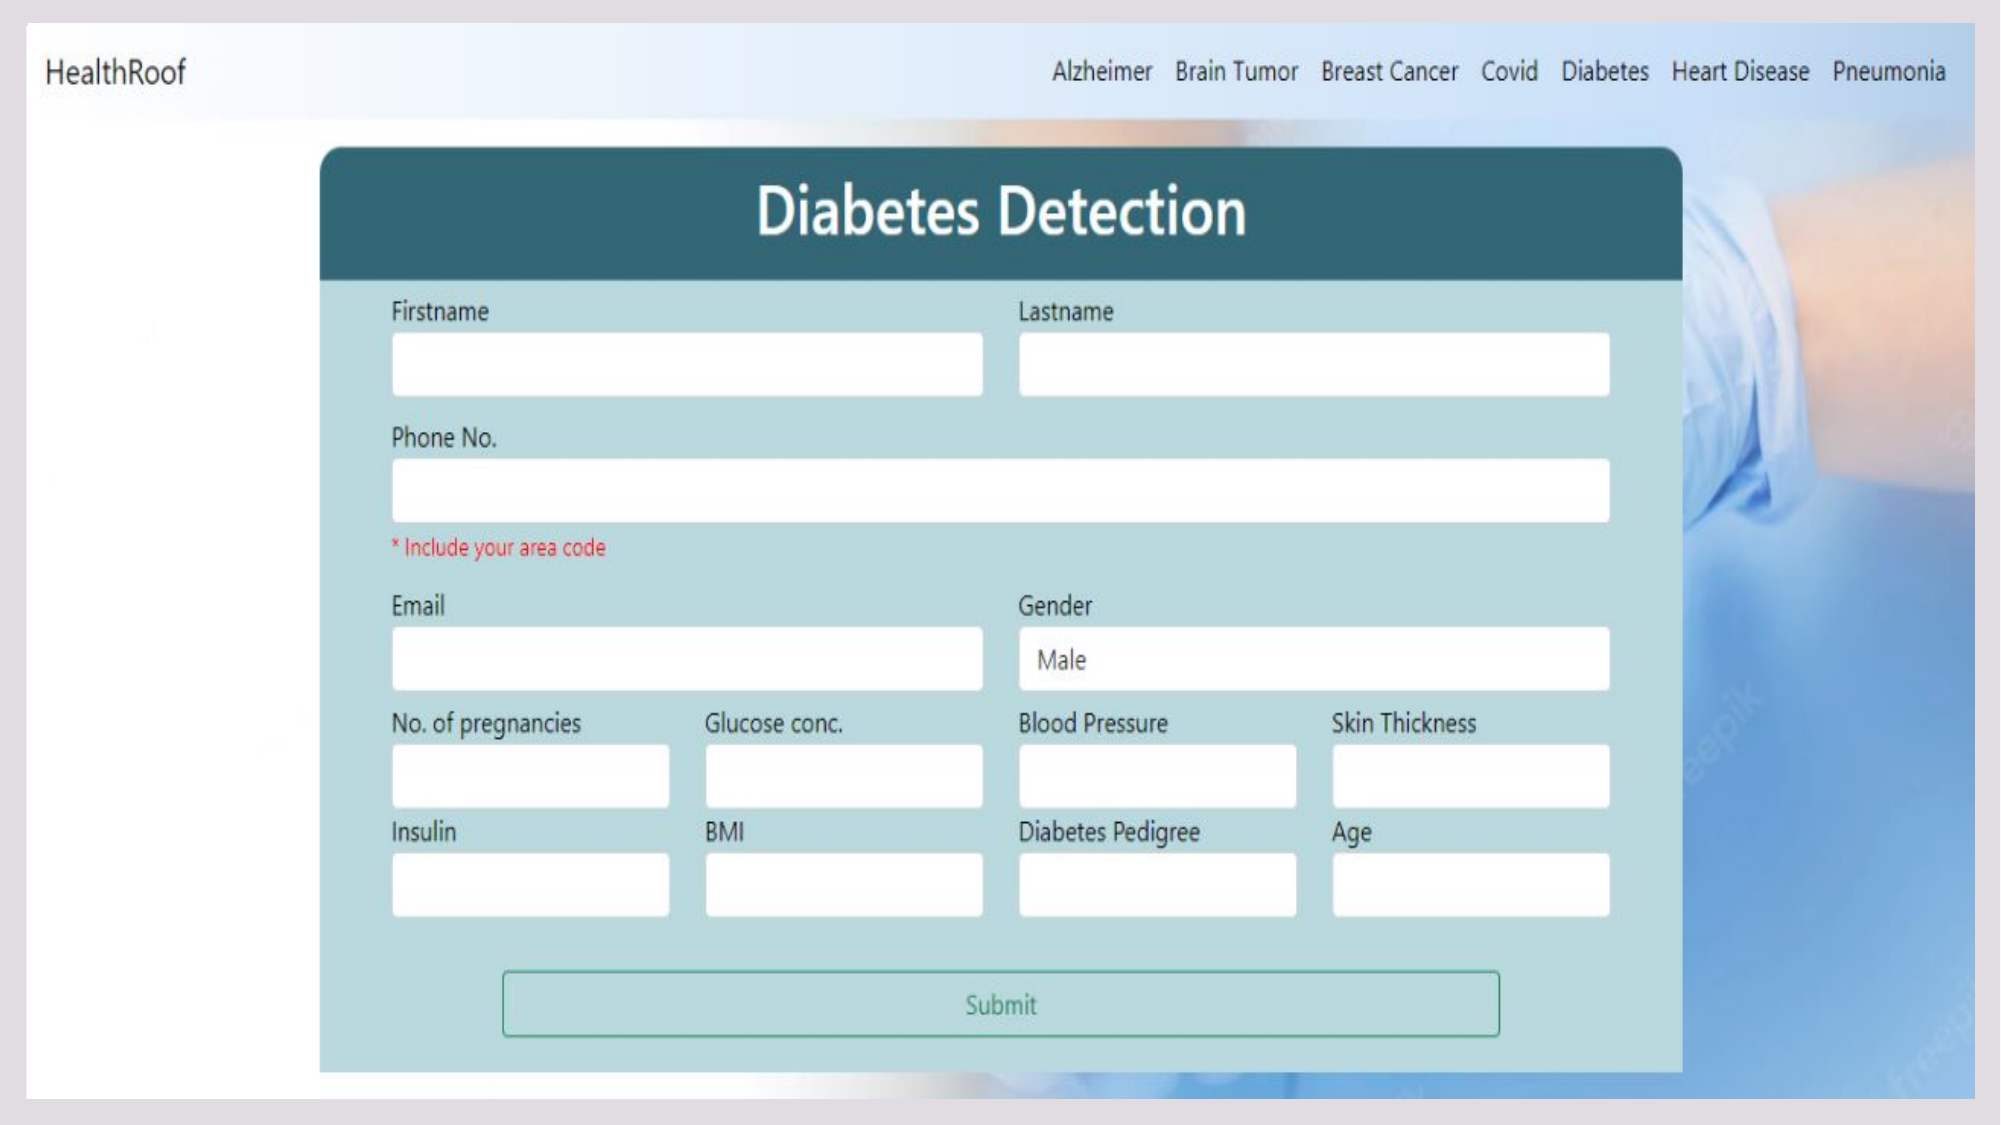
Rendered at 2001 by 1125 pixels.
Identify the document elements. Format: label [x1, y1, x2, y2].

list [28, 23, 1975, 1099]
